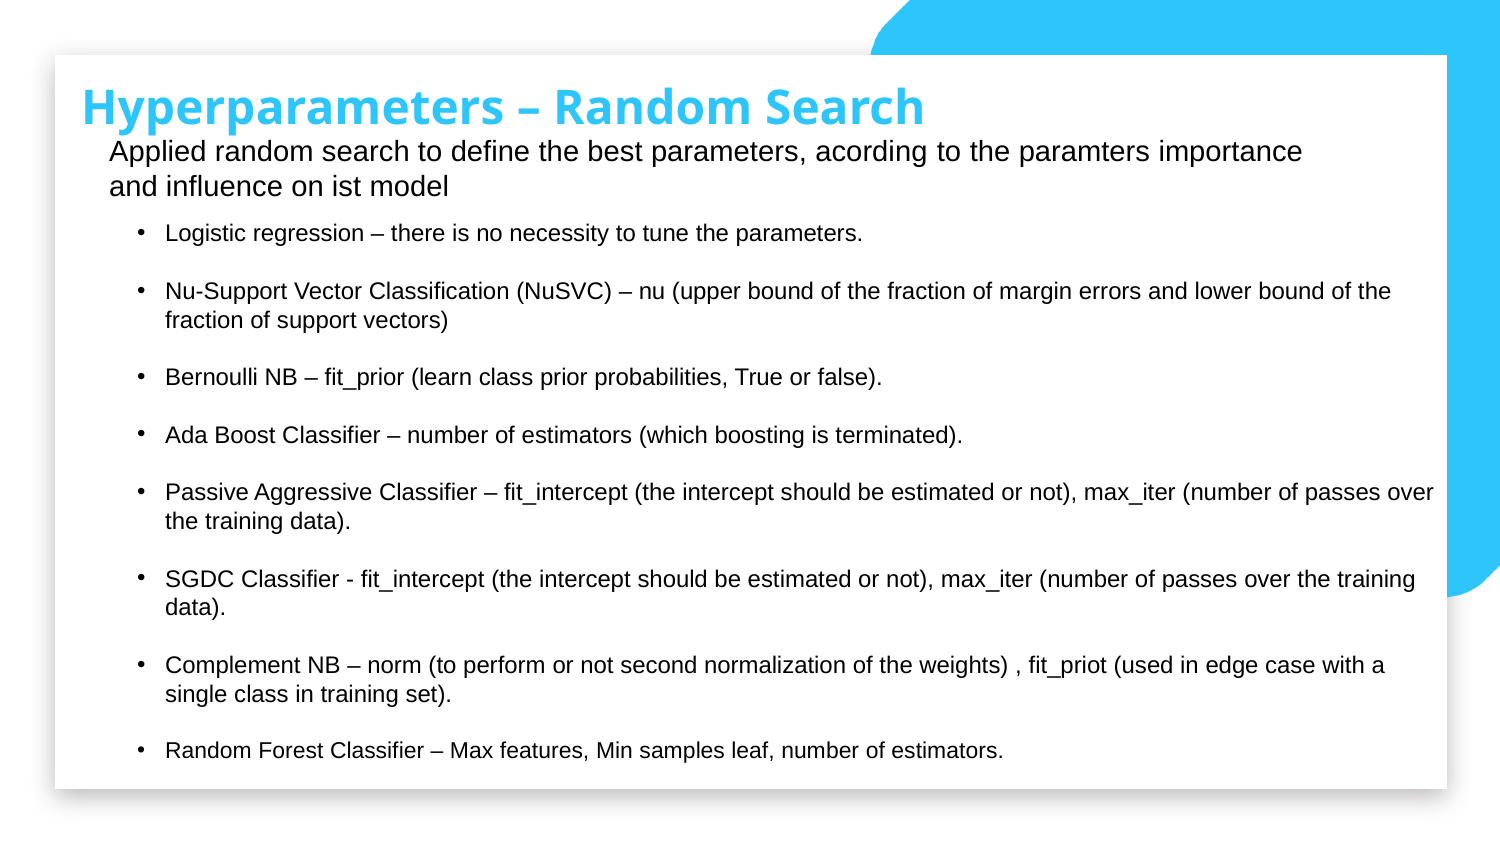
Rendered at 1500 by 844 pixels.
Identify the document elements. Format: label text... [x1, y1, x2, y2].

text_box Applied random search to define the best parameters, acording to the paramters importance and influence on ist model [94, 124, 1368, 210]
picture [0, 0, 1500, 844]
text_box Hyperparameters – Random Search [66, 61, 1328, 143]
text_box Logistic regression – there is no necessity to tune the parameters. Nu-Support Vector Classification (NuSVC) – nu (upper bound of the fraction of margin errors and lower bound of the fraction of support vectors) Bernoulli NB – fit_prior (learn class prior probabilities, True or false). Ada Boost Classifier – number of estimators (which boosting is terminated). Passive Aggressive Classifier – fit_intercept (the intercept should be estimated or not), max_iter (number of passes over the training data). SGDC Classifier - fit_intercept (the intercept should be estimated or not), max_iter (number of passes over the training data). Complement NB – norm (to perform or not second normalization of the weights) , fit_priot (used in edge case with a single class in training set). Random Forest Classifier – Max features, Min samples leaf, number of estimators. [122, 210, 1450, 800]
